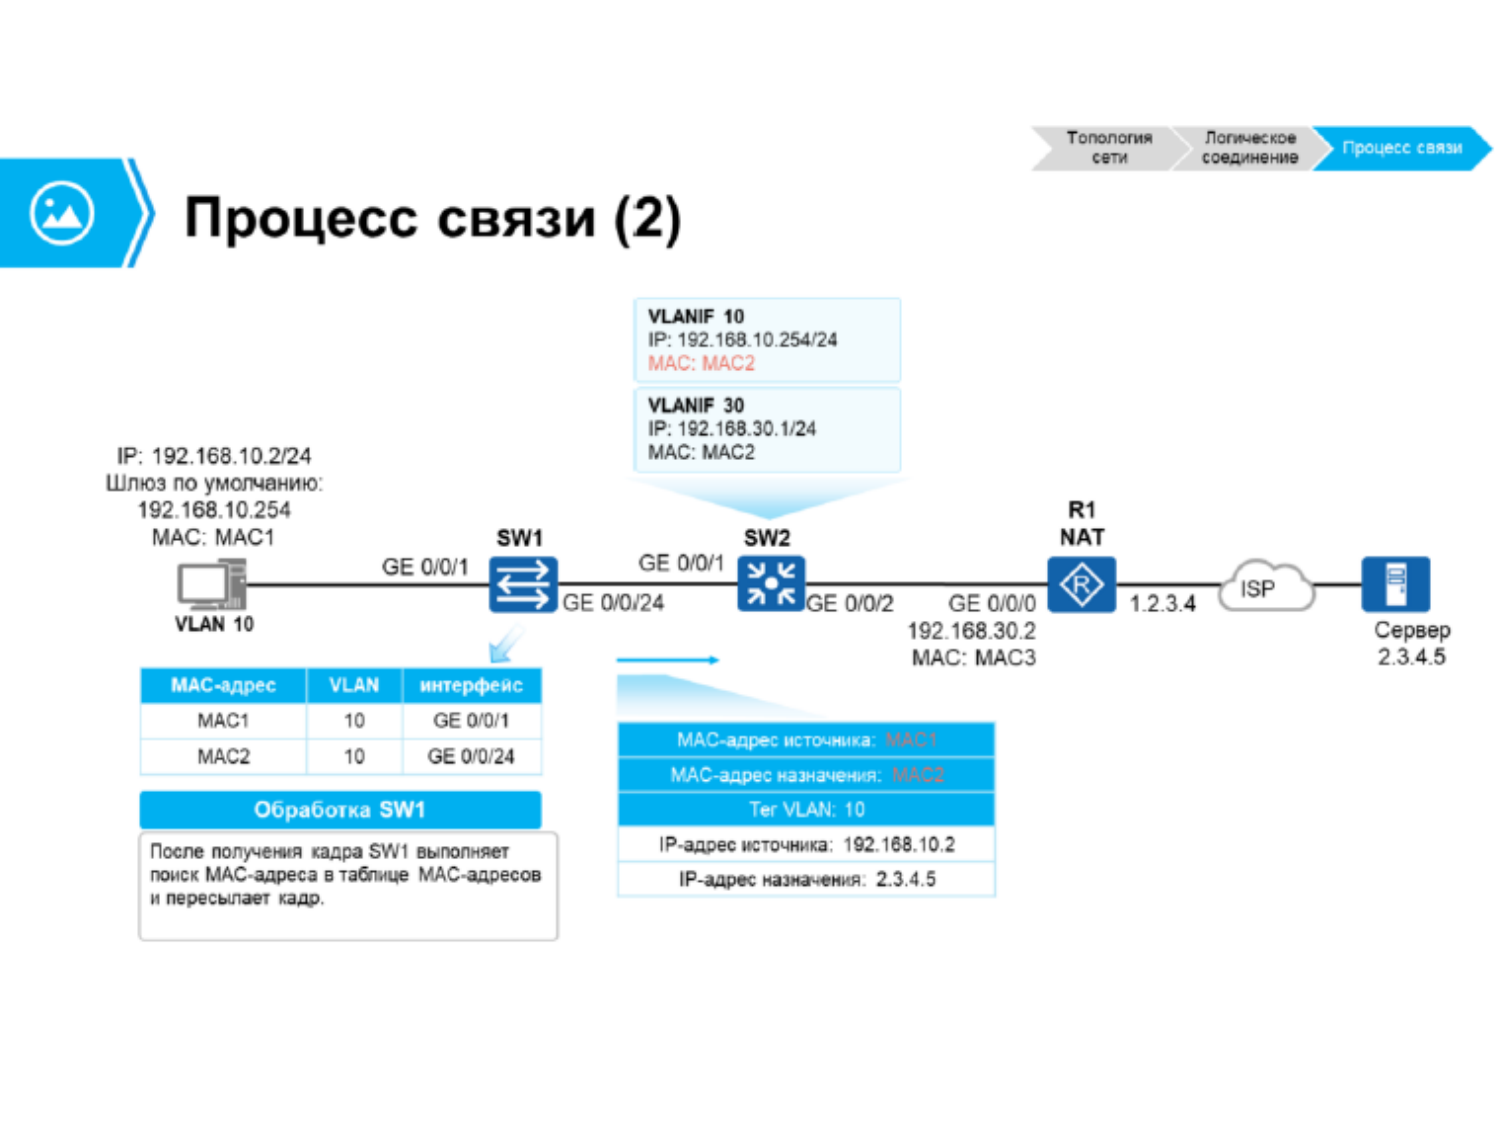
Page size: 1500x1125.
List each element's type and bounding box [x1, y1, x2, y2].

list [0, 124, 1500, 946]
